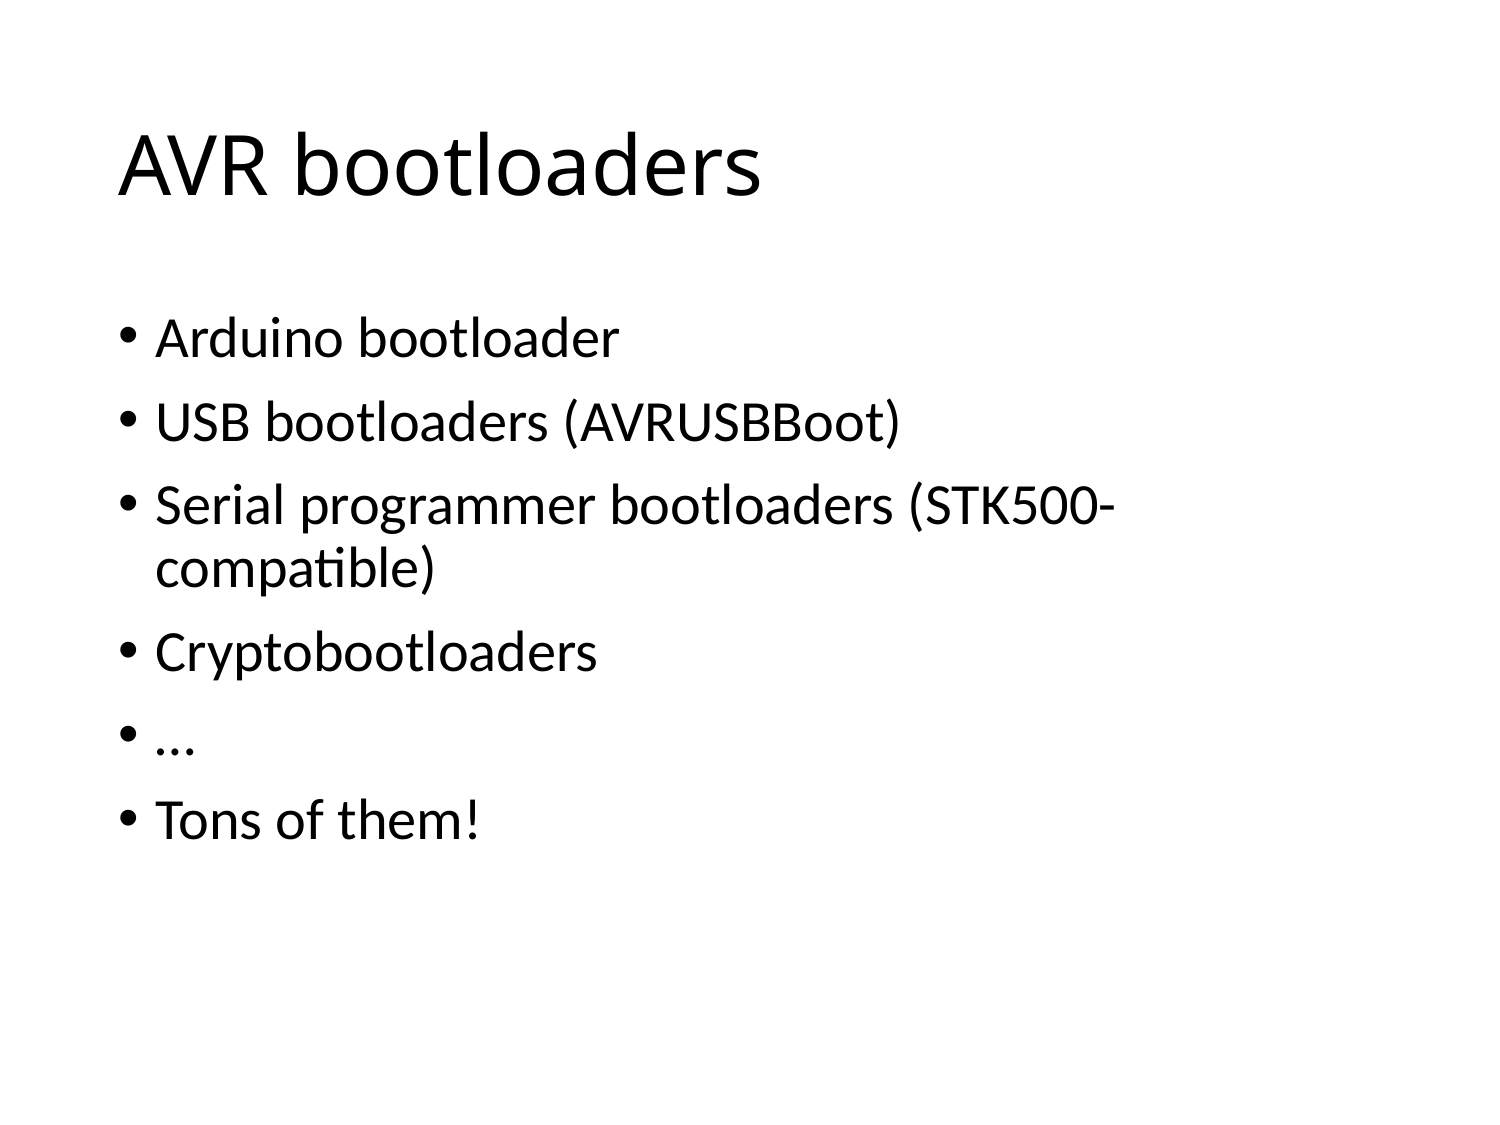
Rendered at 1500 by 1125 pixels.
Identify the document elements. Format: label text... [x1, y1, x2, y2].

list Arduino bootloader USB bootloaders (AVRUSBBoot) Serial programmer bootloaders (STK500-compatible) Cryptobootloaders … Tons of them! [103, 299, 1397, 1014]
title AVR bootloaders [103, 59, 1397, 278]
